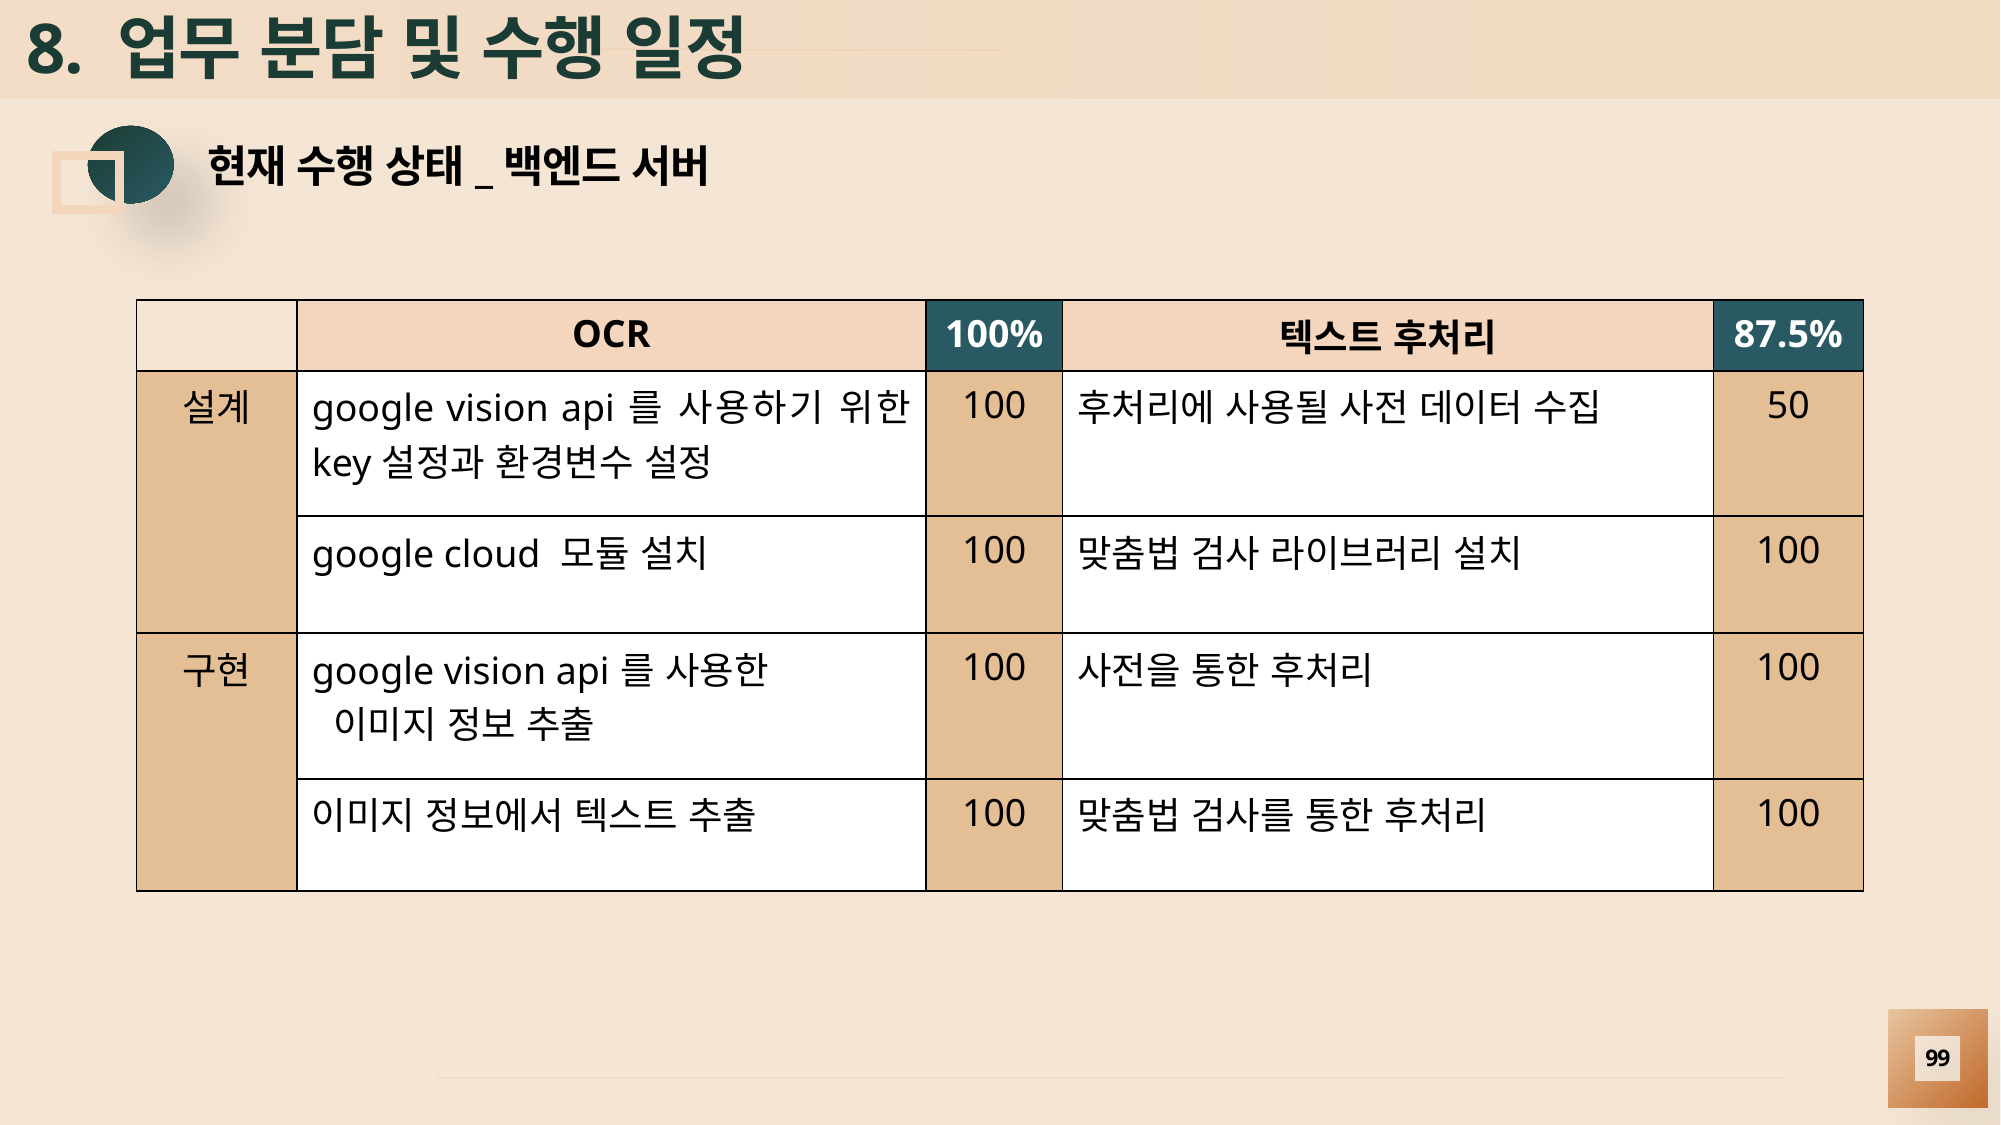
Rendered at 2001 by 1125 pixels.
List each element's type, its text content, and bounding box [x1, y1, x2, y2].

table_cell 100 [927, 634, 1062, 778]
table_cell 100 [1714, 517, 1863, 632]
table_header 100% [927, 301, 1062, 370]
table_cell 50 [1714, 372, 1863, 515]
title 8. 업무 분담 및 수행 일정 [26, 75, 1308, 94]
table_cell 100 [1714, 780, 1863, 890]
table_cell 100 [927, 780, 1062, 890]
table_cell 구현 [137, 634, 296, 890]
table_header 87.5% [1714, 301, 1863, 370]
table_cell google cloud 모듈 설치 [298, 517, 925, 632]
table_cell 100 [1714, 634, 1863, 778]
table_cell 사전을 통한 후처리 [1063, 634, 1713, 778]
table_cell 맞춤법 검사 라이브러리 설치 [1063, 517, 1713, 632]
text_box [89, 124, 175, 205]
text_box [86, 159, 116, 202]
table_cell 맞춤법 검사를 통한 후처리 [1063, 780, 1713, 890]
table_header [137, 301, 296, 370]
table_cell 이미지 정보에서 텍스트 추출 [298, 780, 925, 890]
table_cell google vision api를 사용하기 위한 key설정과 환경변수 설정 [298, 372, 925, 515]
text_box [0, 0, 2000, 75]
slide_number 99 [1890, 1042, 1986, 1077]
table_cell google vision api를 사용한 이미지 정보 추출 [298, 634, 925, 778]
table_cell 100 [927, 517, 1062, 632]
table_cell 설계 [137, 372, 296, 632]
table_header OCR [298, 301, 925, 370]
text_box 현재 수행 상태_백엔드 서버 [207, 136, 1102, 193]
table_cell 후처리에 사용될 사전 데이터 수집 [1063, 372, 1713, 515]
text_box [53, 152, 123, 213]
table_header 텍스트 후처리 [1063, 301, 1713, 370]
table_cell 100 [927, 372, 1062, 515]
